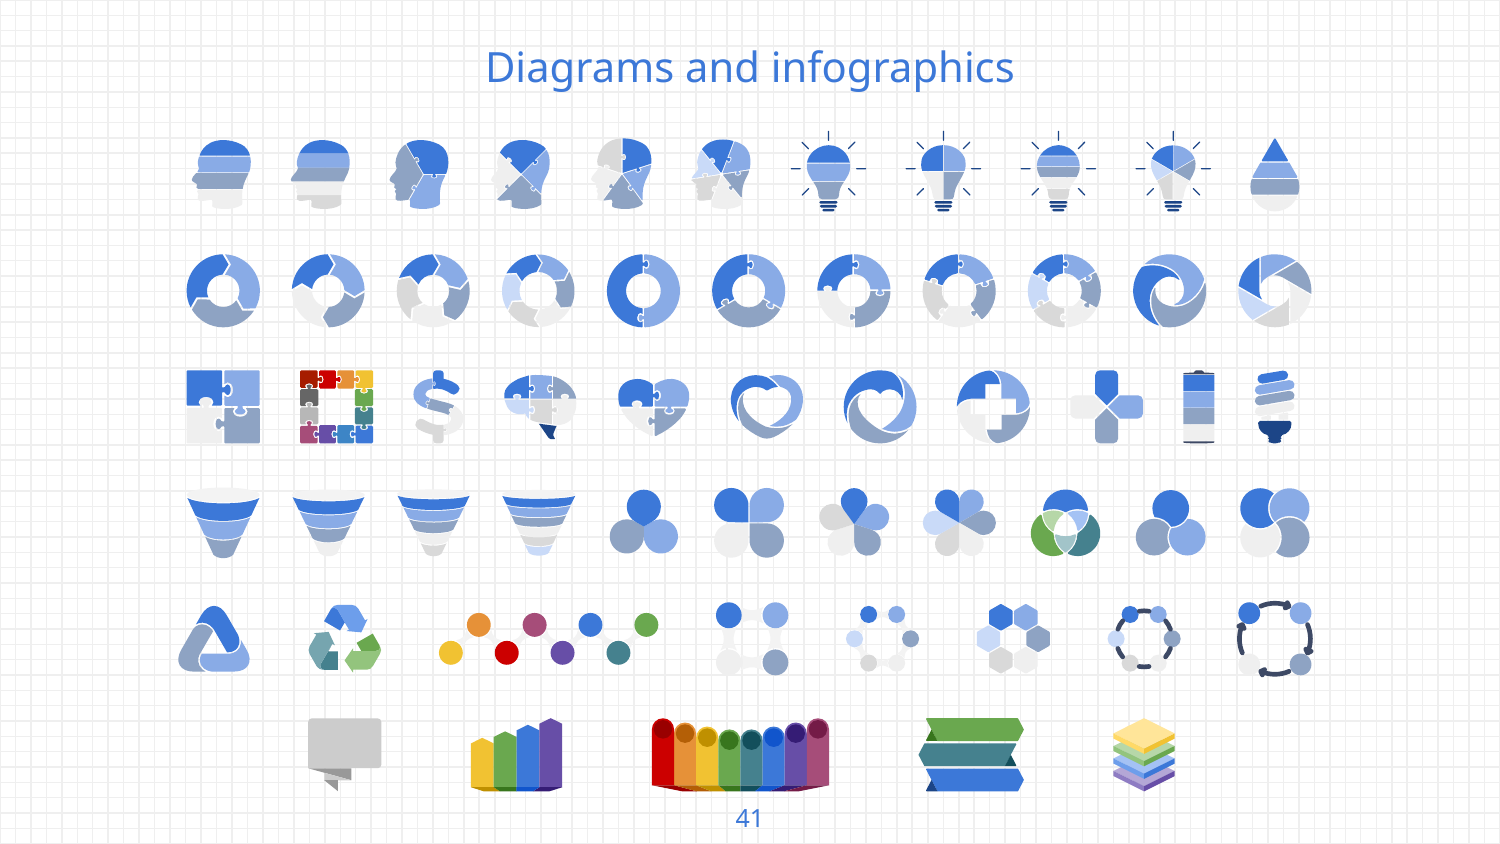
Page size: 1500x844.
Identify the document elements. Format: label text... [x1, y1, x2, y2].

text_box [501, 489, 576, 556]
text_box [290, 137, 351, 212]
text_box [307, 718, 382, 792]
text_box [1254, 369, 1296, 444]
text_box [905, 130, 982, 212]
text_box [501, 253, 576, 328]
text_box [396, 489, 471, 557]
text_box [712, 485, 786, 560]
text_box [730, 374, 804, 439]
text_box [413, 370, 464, 444]
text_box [1238, 601, 1312, 676]
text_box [1113, 717, 1175, 792]
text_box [1238, 253, 1312, 328]
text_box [186, 370, 260, 444]
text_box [817, 253, 891, 328]
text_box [790, 130, 867, 212]
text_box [918, 717, 1025, 792]
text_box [922, 487, 997, 559]
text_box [186, 487, 260, 559]
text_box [299, 370, 374, 444]
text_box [616, 377, 691, 437]
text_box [845, 605, 920, 672]
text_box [817, 487, 891, 558]
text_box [389, 137, 452, 212]
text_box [922, 254, 996, 328]
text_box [711, 253, 786, 328]
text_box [976, 603, 1051, 674]
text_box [1027, 254, 1102, 328]
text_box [651, 717, 830, 792]
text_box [690, 137, 752, 212]
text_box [291, 489, 366, 557]
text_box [1132, 489, 1207, 556]
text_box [606, 254, 681, 328]
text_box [470, 717, 563, 792]
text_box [396, 254, 470, 328]
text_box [1250, 137, 1300, 212]
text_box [1020, 130, 1097, 212]
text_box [590, 137, 653, 212]
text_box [1107, 605, 1181, 672]
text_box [308, 604, 382, 673]
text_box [606, 489, 681, 557]
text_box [186, 254, 261, 328]
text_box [291, 254, 365, 328]
slide_number 41 [705, 799, 795, 844]
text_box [843, 370, 917, 444]
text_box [1238, 487, 1312, 558]
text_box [1183, 370, 1215, 444]
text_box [438, 612, 659, 665]
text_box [1070, 370, 1144, 444]
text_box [1132, 254, 1207, 328]
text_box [177, 605, 251, 672]
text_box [191, 137, 252, 212]
title Diagrams and infographics [140, 40, 1360, 106]
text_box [490, 137, 552, 212]
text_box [1027, 489, 1102, 557]
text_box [715, 601, 789, 676]
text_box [503, 374, 577, 440]
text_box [1135, 130, 1212, 212]
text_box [956, 370, 1031, 444]
